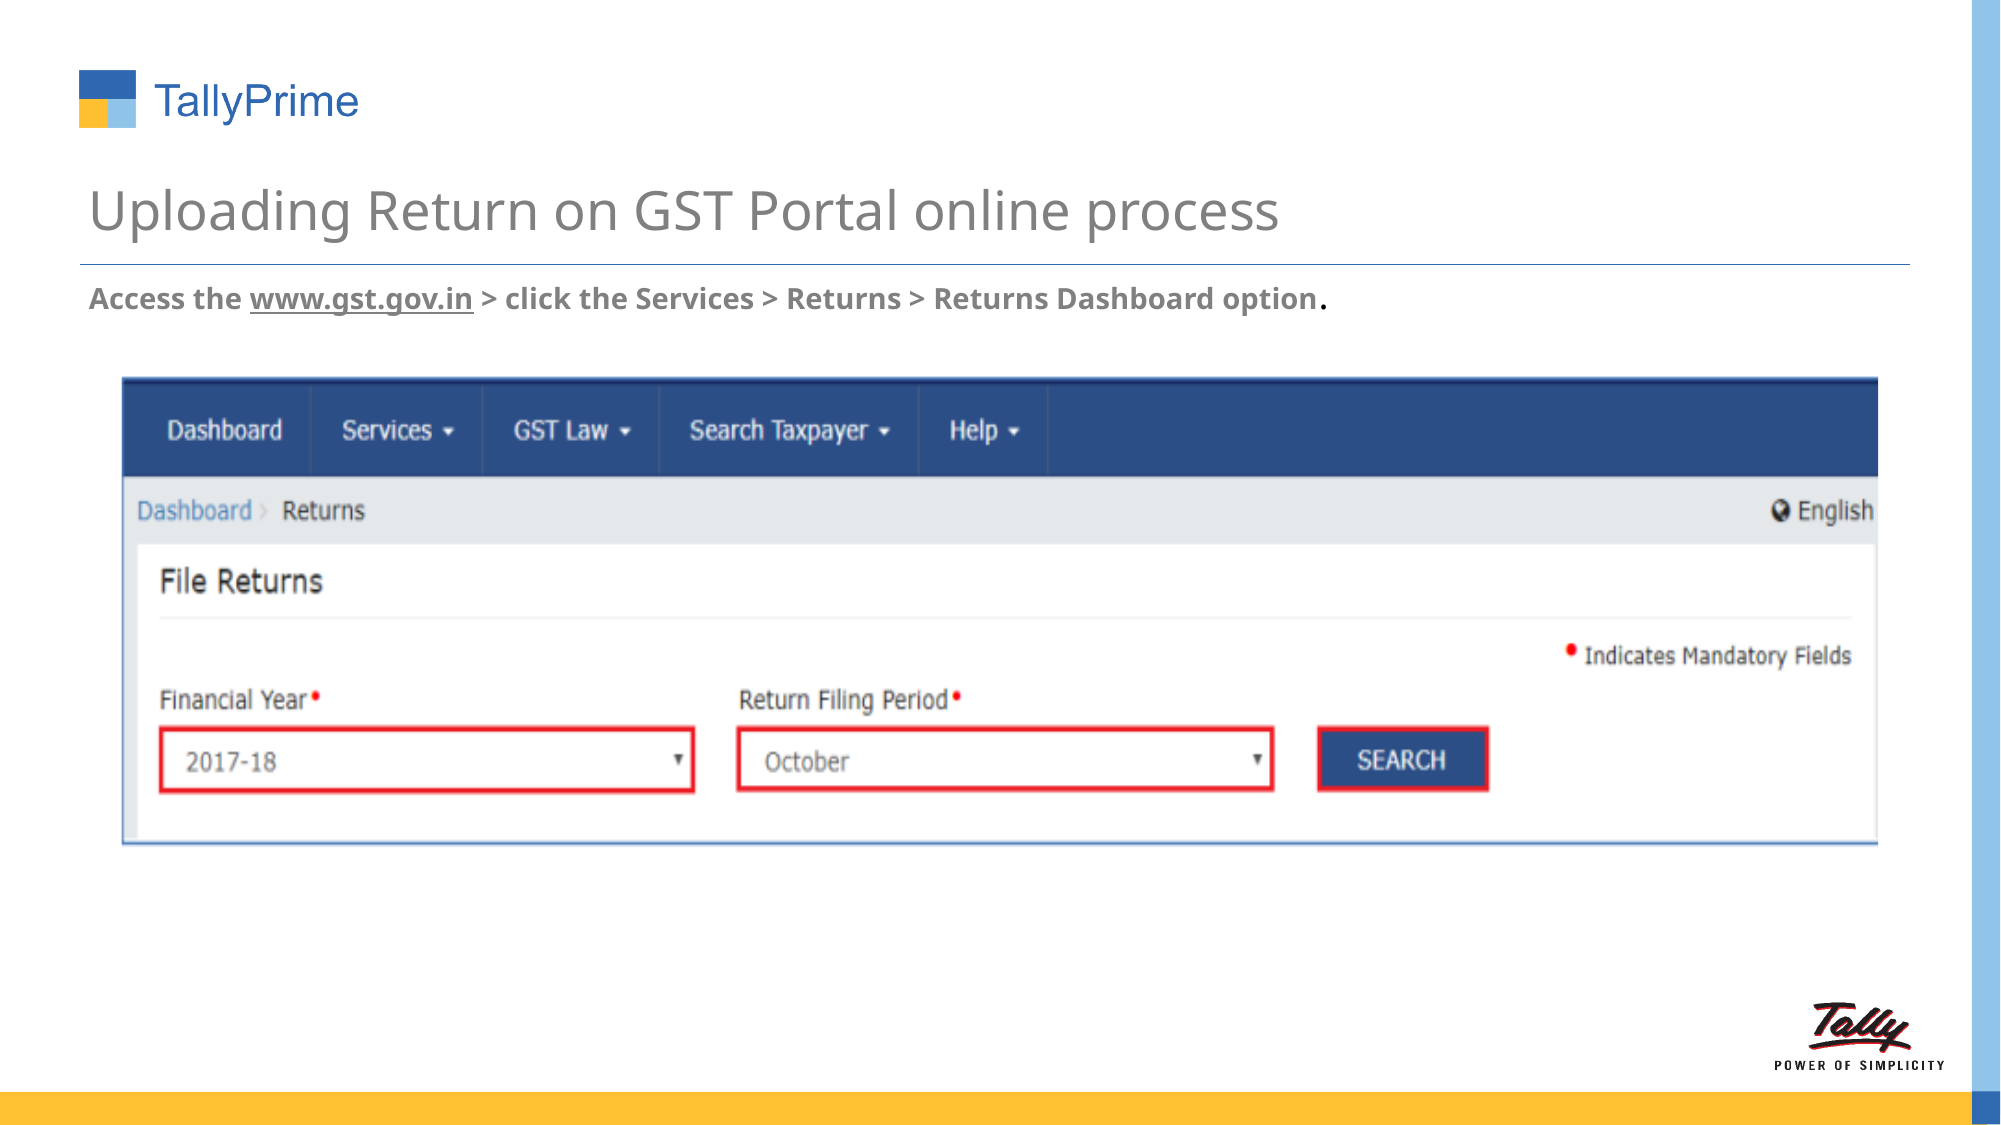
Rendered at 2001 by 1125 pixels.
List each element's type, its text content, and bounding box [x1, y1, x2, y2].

picture [121, 376, 1879, 870]
text_box Access the www.gst.gov.in > click the Services > Returns > Returns Dashboard option. [74, 264, 1795, 370]
picture [79, 70, 358, 128]
title Uploading Return on GST Portal online process [74, 176, 1904, 251]
picture [1758, 989, 1961, 1083]
